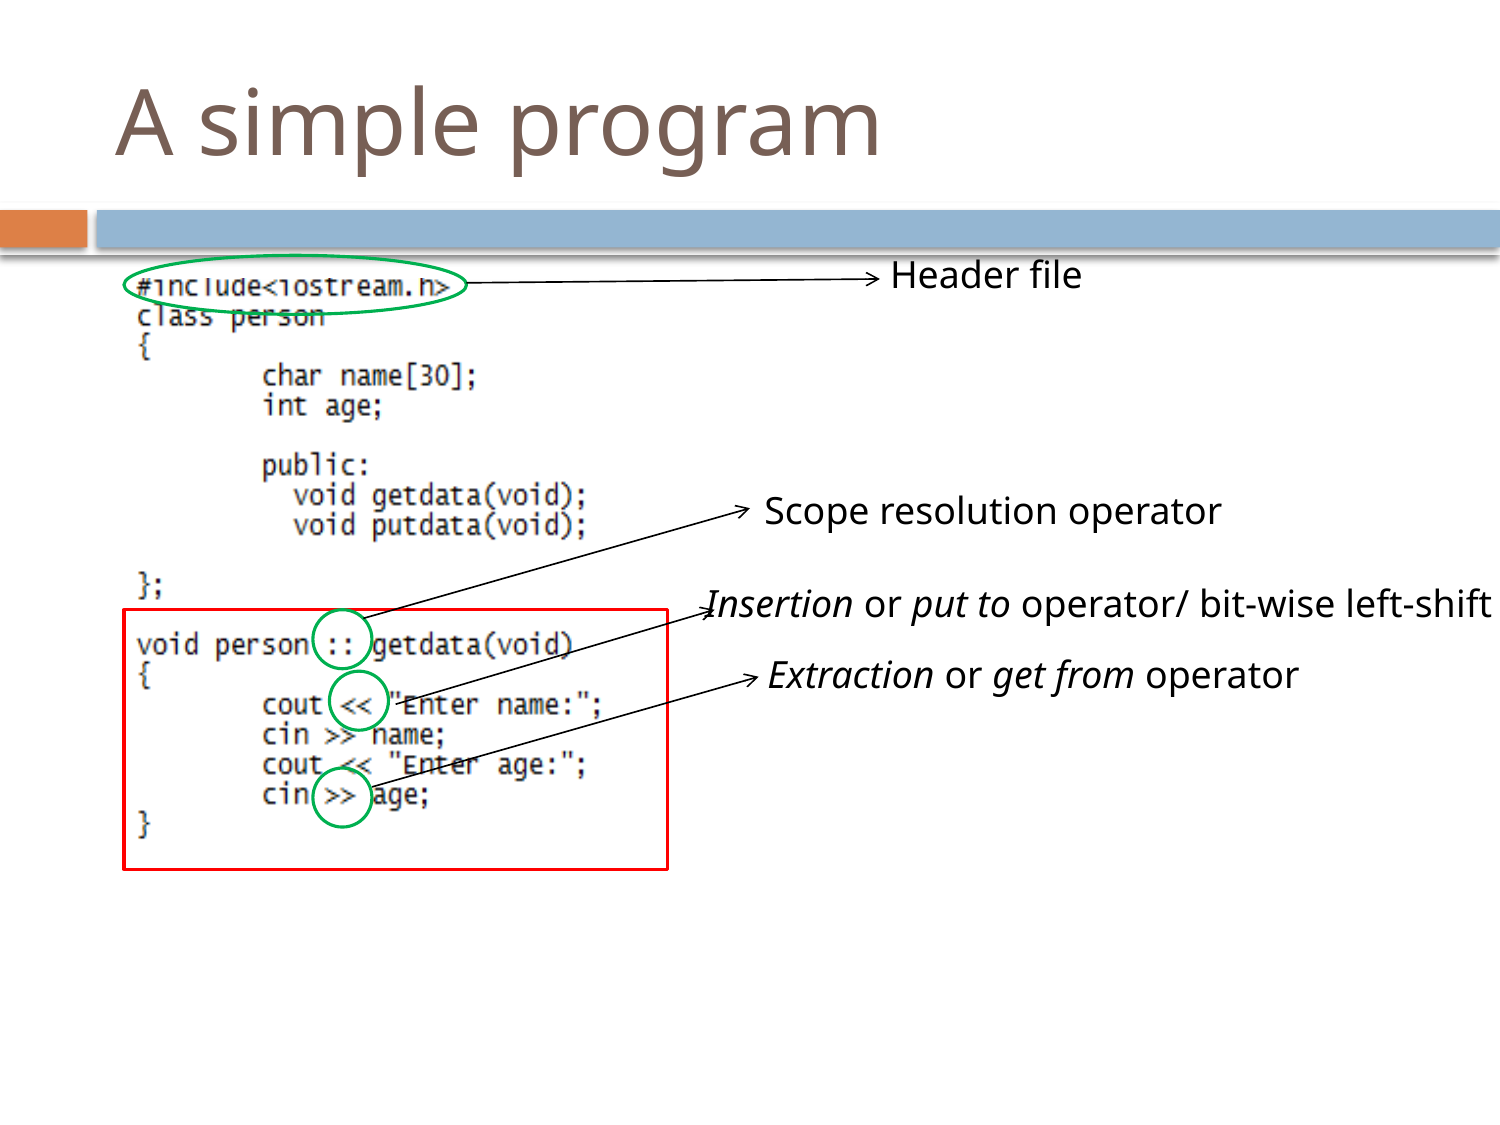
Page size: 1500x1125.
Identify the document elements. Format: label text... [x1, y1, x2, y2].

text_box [466, 278, 881, 284]
picture [135, 278, 609, 847]
text_box Extraction or get from operator [752, 643, 1315, 704]
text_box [371, 676, 759, 788]
title A simple program [100, 37, 1438, 200]
text_box [122, 608, 669, 871]
text_box [122, 253, 464, 294]
text_box Insertion or put to operator/ bit-wise left-shift [720, 572, 1500, 633]
text_box Scope resolution operator [749, 479, 1238, 540]
text_box Header file [875, 243, 1098, 304]
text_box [395, 609, 715, 675]
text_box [363, 507, 751, 619]
